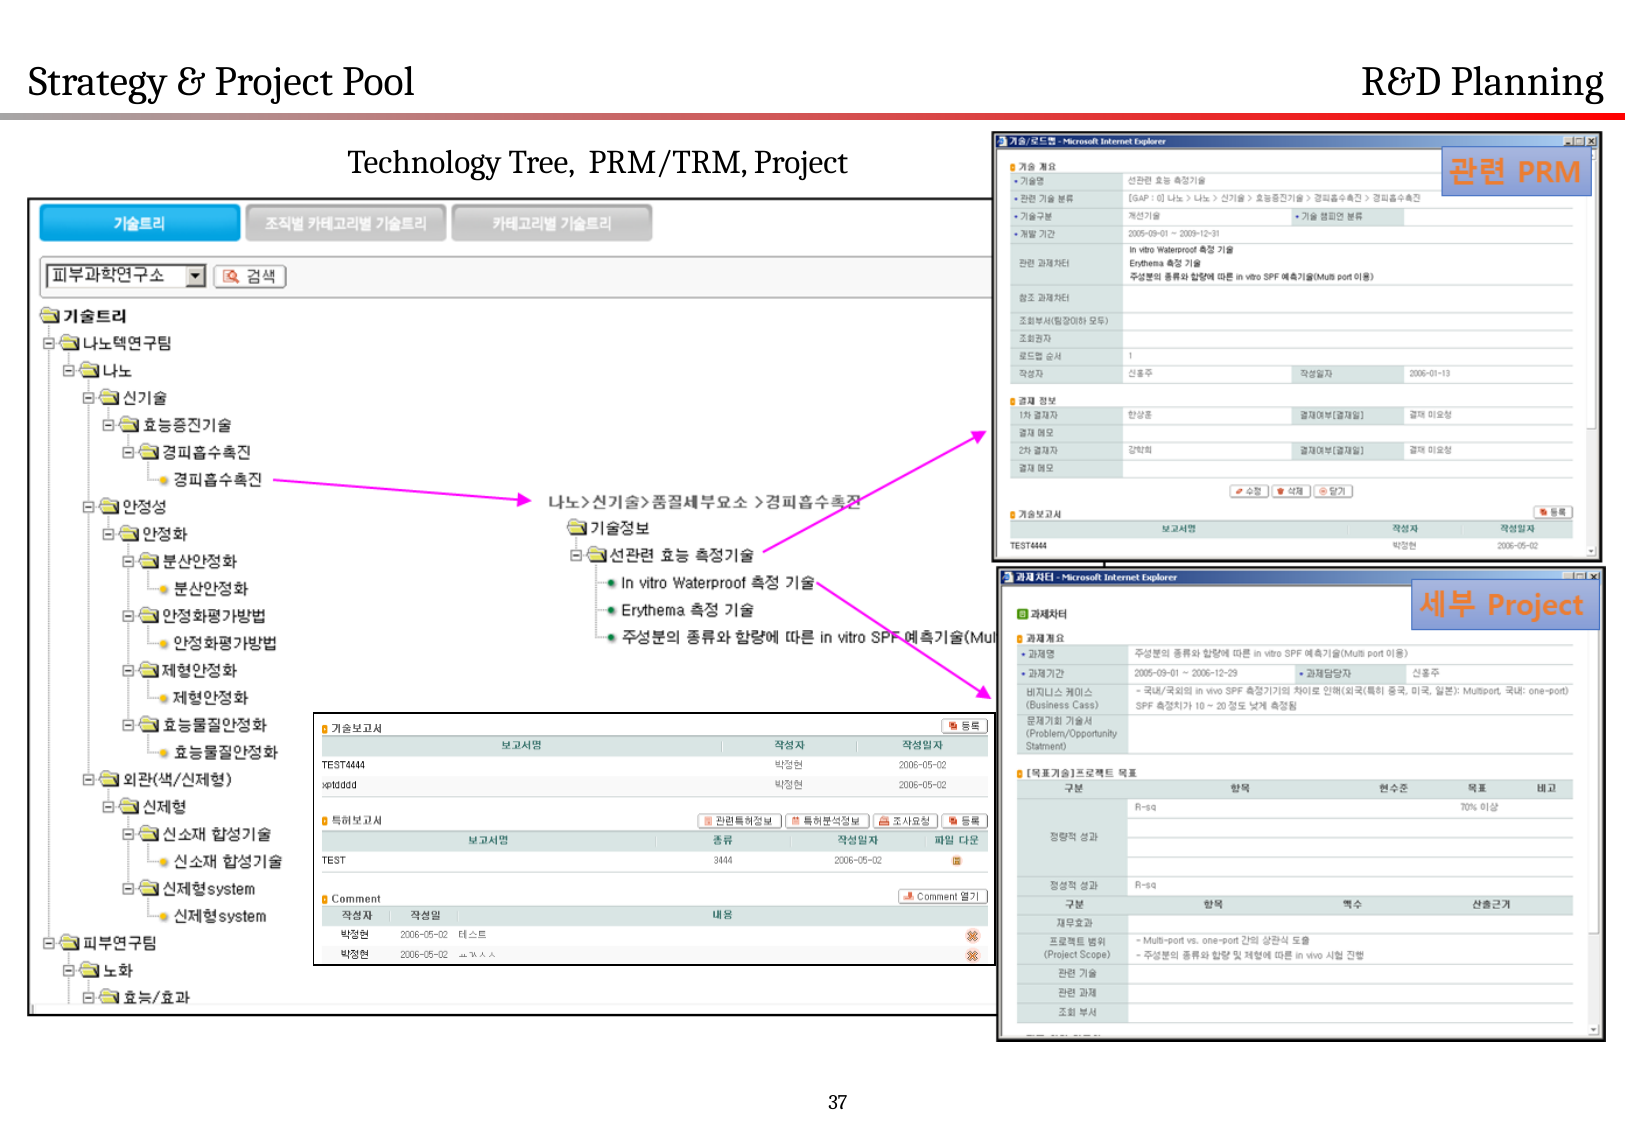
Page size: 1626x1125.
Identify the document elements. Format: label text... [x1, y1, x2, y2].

picture [27, 131, 1606, 1043]
text_box 37 [813, 1080, 869, 1119]
text_box R&D Planning [1346, 46, 1619, 112]
text_box Strategy & Project Pool [13, 46, 430, 112]
